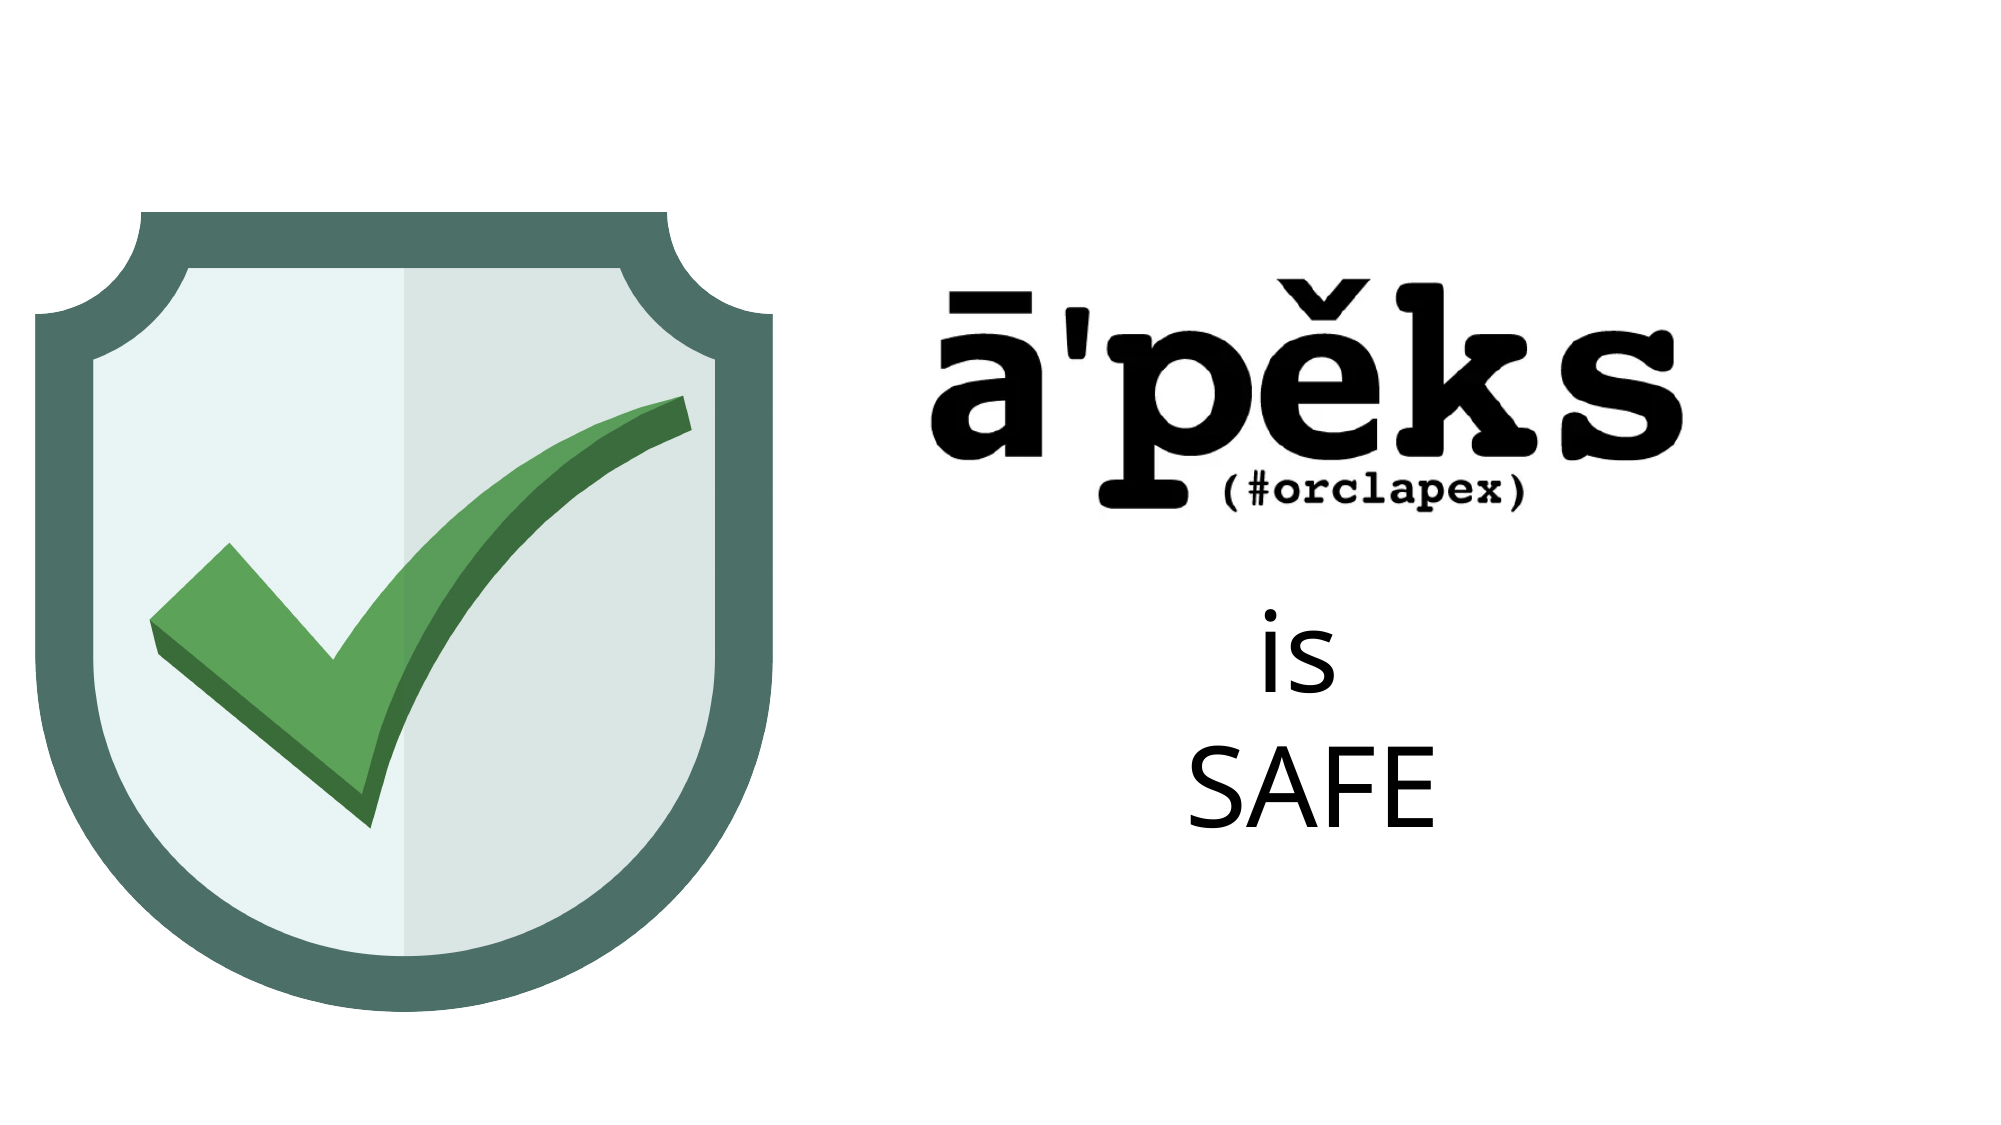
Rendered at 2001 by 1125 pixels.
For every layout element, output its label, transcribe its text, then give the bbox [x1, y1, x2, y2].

picture [35, 212, 774, 1013]
text_box is SAFE [855, 572, 1770, 858]
picture [922, 266, 1703, 521]
